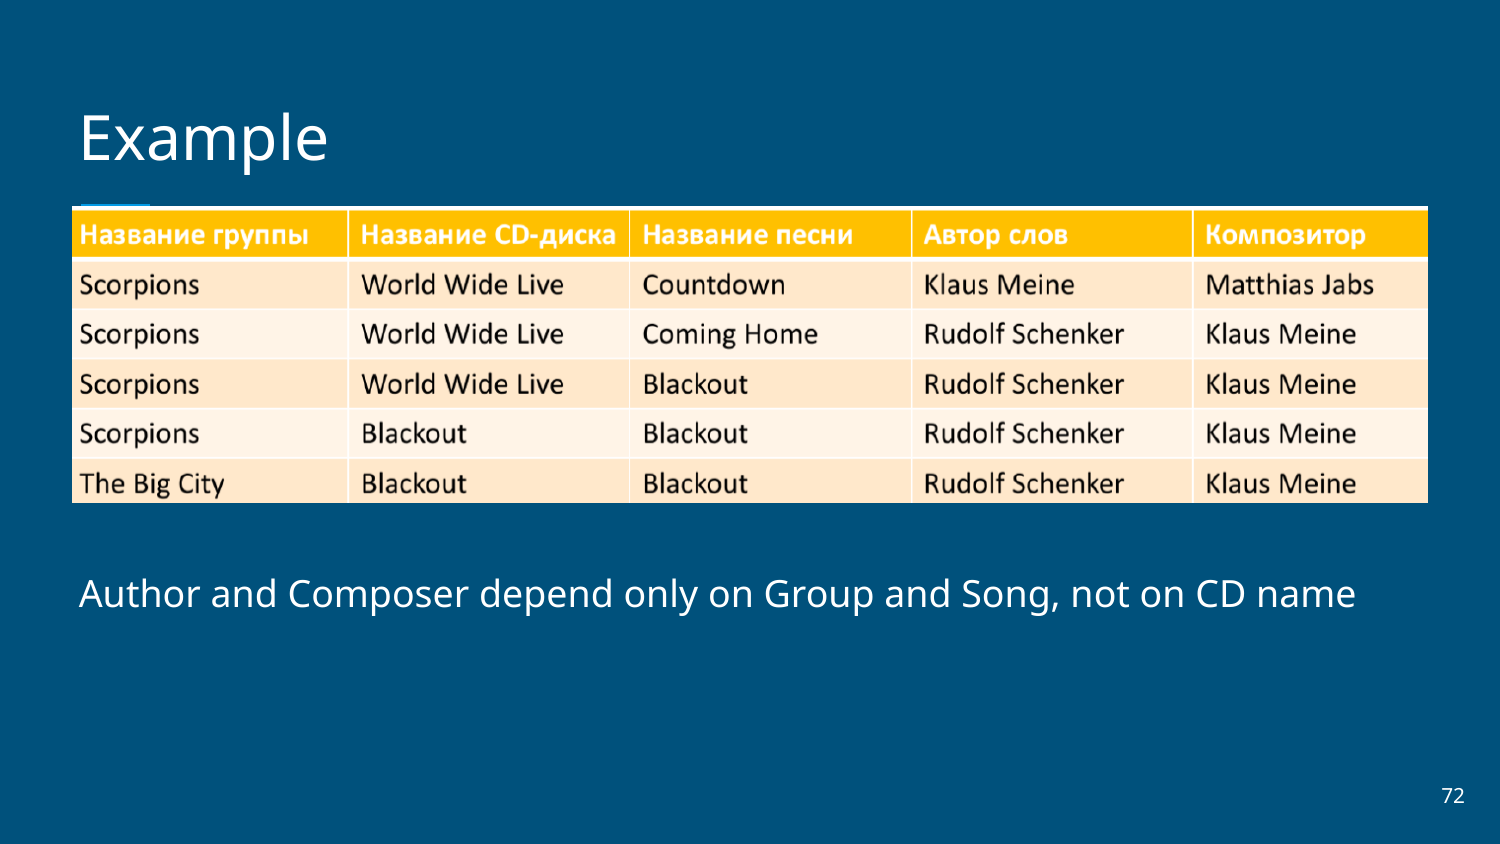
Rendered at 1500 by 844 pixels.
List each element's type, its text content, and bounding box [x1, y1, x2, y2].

list Author and Composer depend only on Group and Song, not on CD name [63, 548, 1437, 750]
slide_number ‹#› [1389, 764, 1480, 830]
picture [73, 207, 1427, 502]
title Example [63, 75, 1437, 188]
